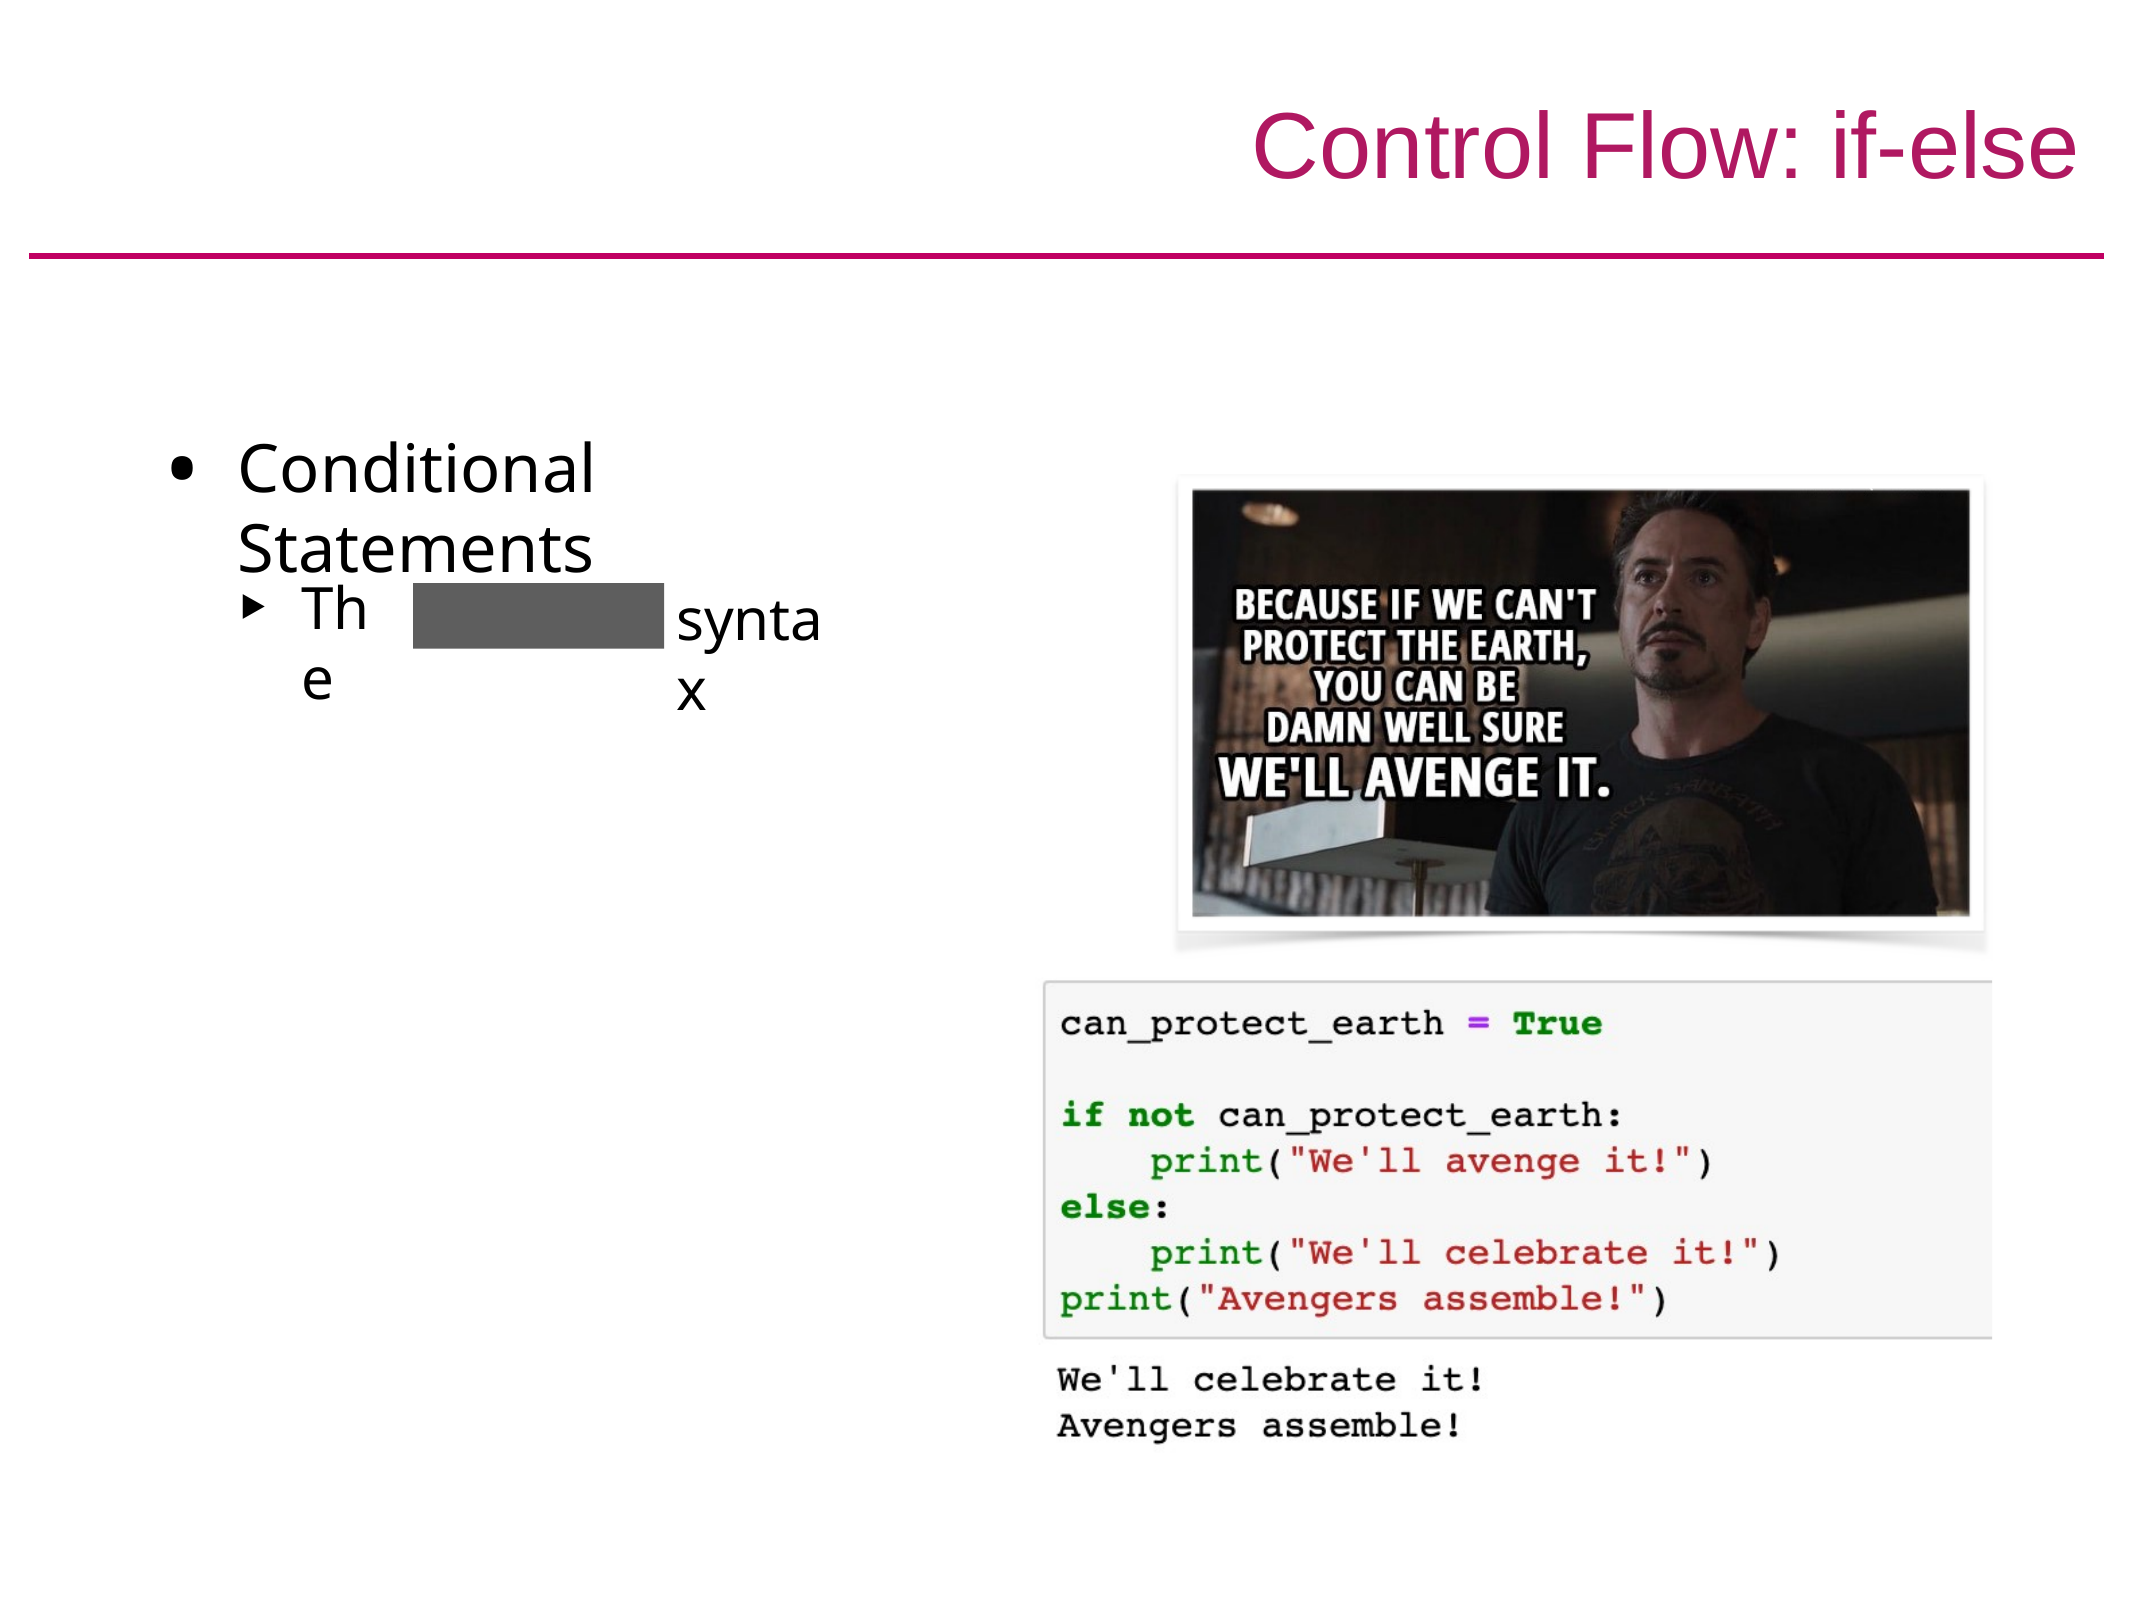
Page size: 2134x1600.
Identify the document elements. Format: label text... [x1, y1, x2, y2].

text_box [413, 583, 665, 649]
text_box if-else [413, 649, 665, 654]
title Control Flow: if-else [49, 85, 2084, 353]
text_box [1035, 967, 1993, 1462]
text_box Conditional Statements [162, 426, 939, 587]
text_box The [235, 571, 401, 712]
text_box syntax [673, 581, 849, 722]
text_box [1170, 474, 1993, 961]
